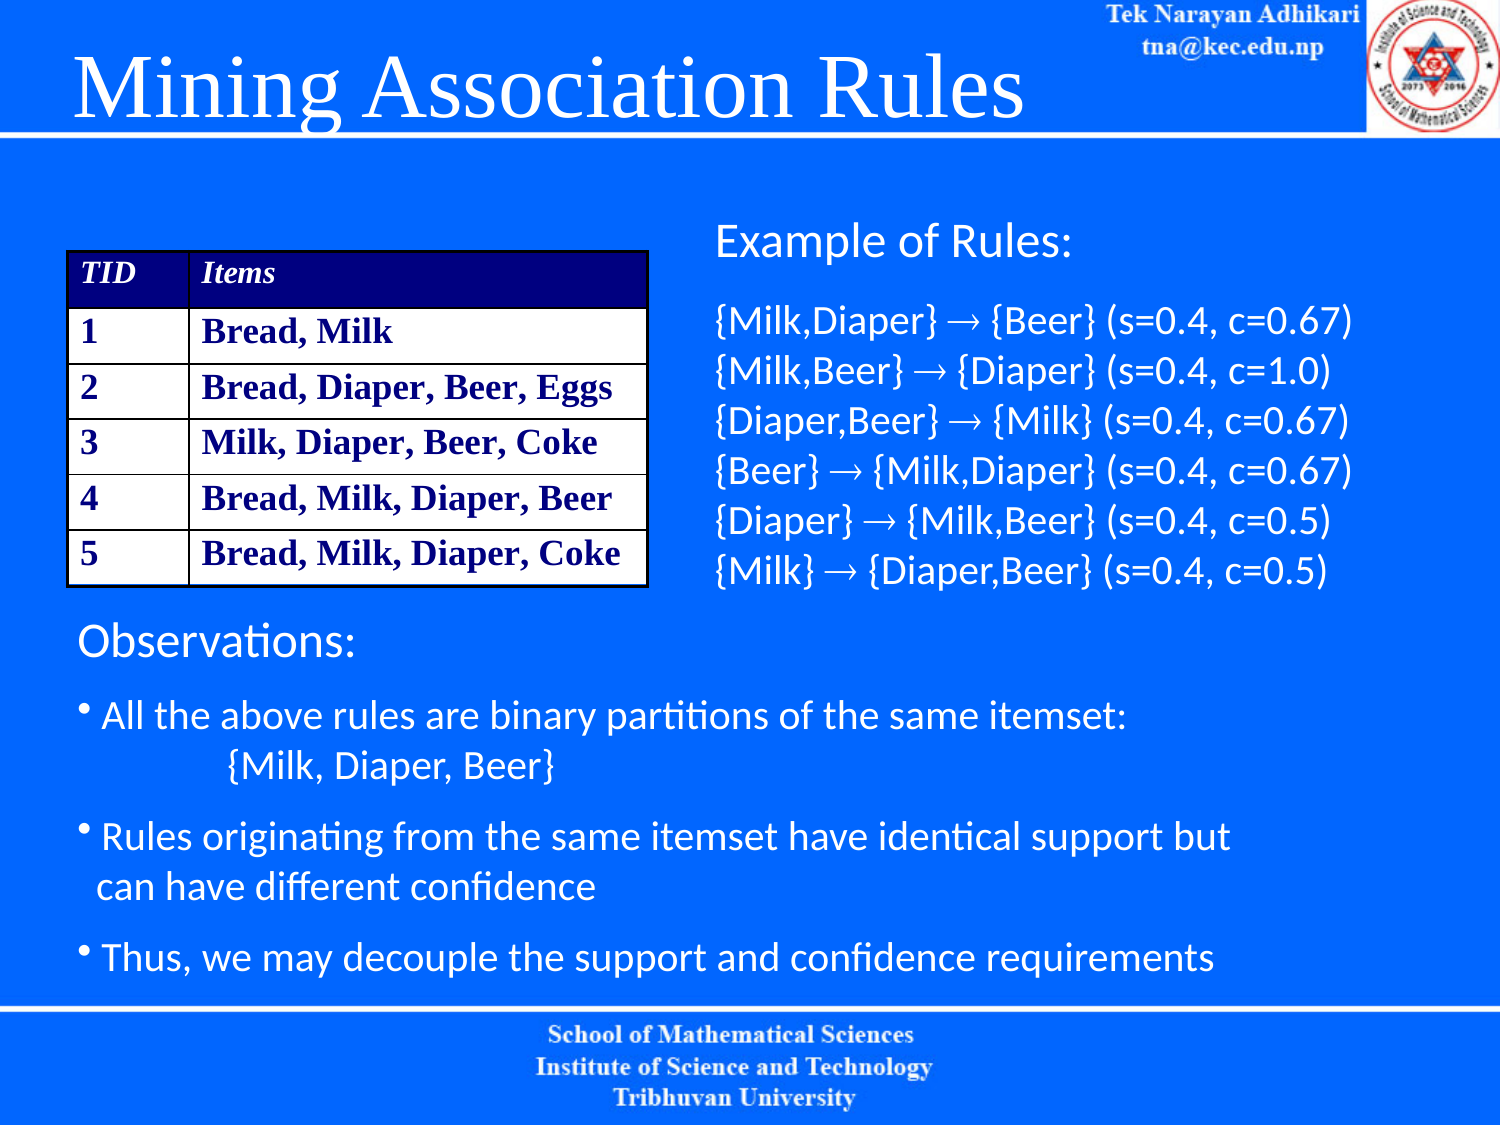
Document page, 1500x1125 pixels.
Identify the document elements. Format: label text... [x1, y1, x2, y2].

text_box Observations: All the above rules are binary partitions of the same itemset: {Milk, Diaper, Beer} Rules originating from the same itemset have identical support but can have different confidence Thus, we may decouple the support and confidence requirements [62, 599, 1363, 988]
picture [0, 0, 1500, 1125]
title Mining Association Rules [0, 12, 1100, 150]
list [49, 249, 663, 618]
text_box Example of Rules: {Milk,Diaper}  {Beer} (s=0.4, c=0.67) {Milk,Beer}  {Diaper} (s=0.4, c=1.0) {Diaper,Beer}  {Milk} (s=0.4, c=0.67) {Beer}  {Milk,Diaper} (s=0.4, c=0.67) {Diaper}  {Milk,Beer} (s=0.4, c=0.5) {Milk}  {Diaper,Beer} (s=0.4, c=0.5) [699, 200, 1475, 600]
